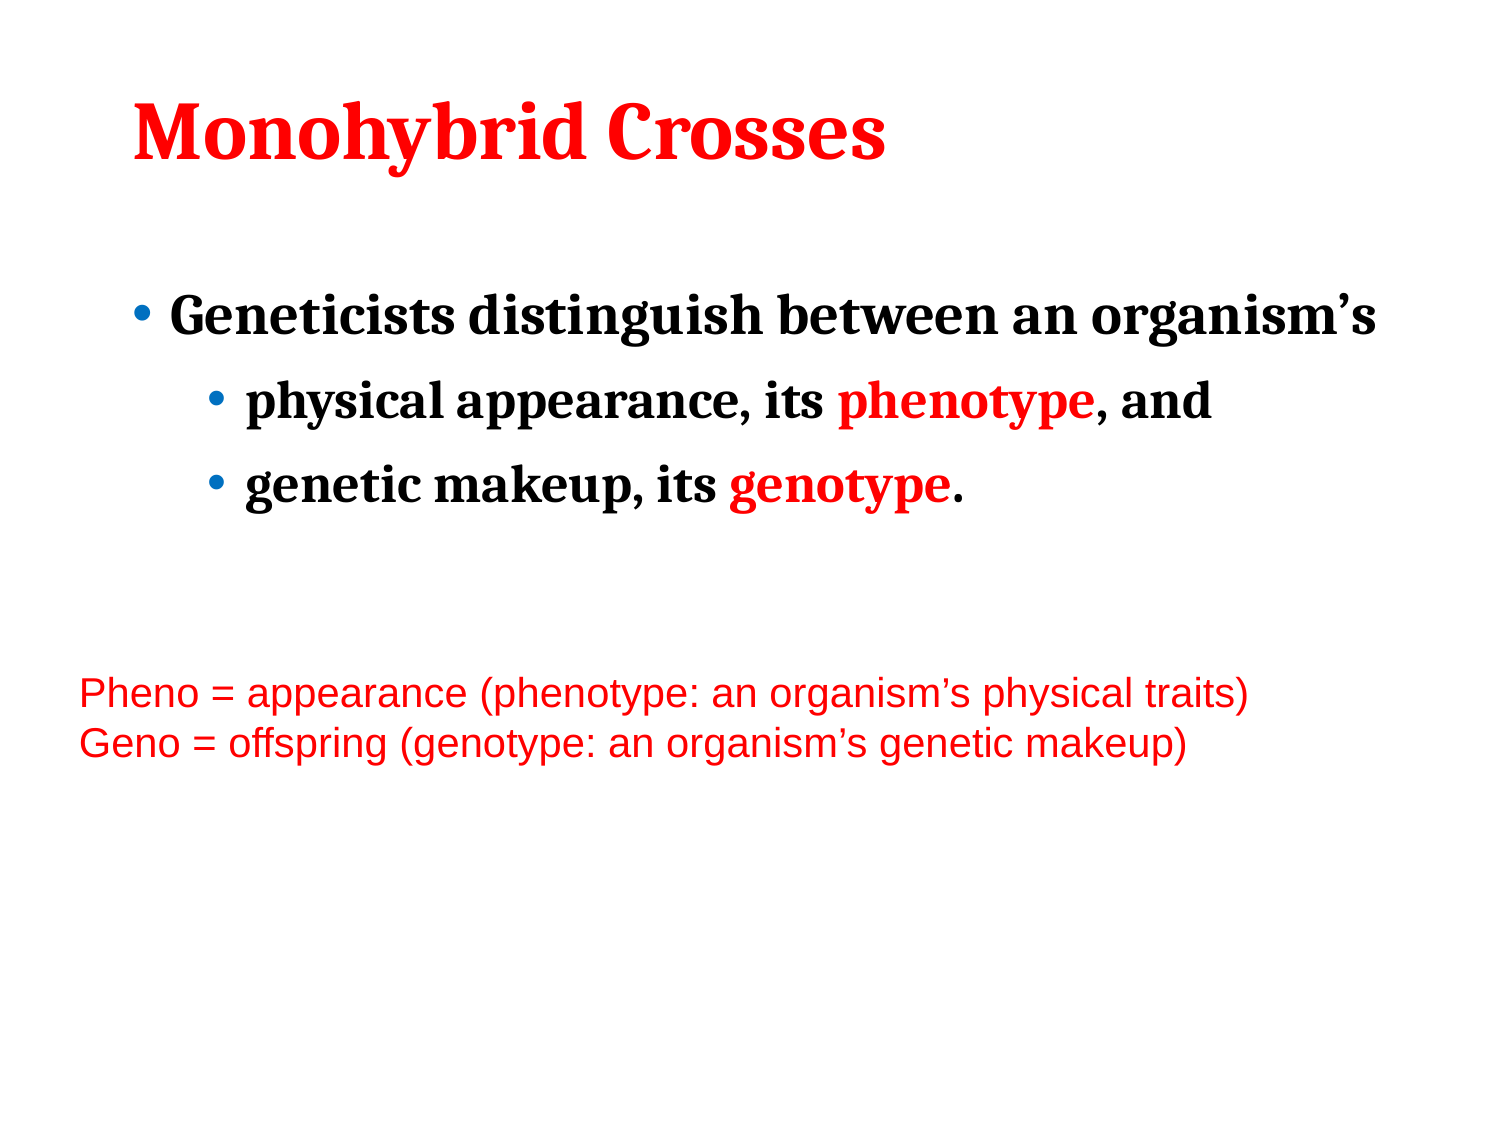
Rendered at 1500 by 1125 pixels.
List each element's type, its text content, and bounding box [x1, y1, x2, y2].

title Monohybrid Crosses [117, 80, 1500, 238]
list Geneticists distinguish between an organism’s physical appearance, its phenotype, and genetic makeup, its genotype. [117, 276, 1449, 1014]
text_box Pheno = appearance (phenotype: an organism’s physical traits) Geno = offspring (genotype: an organism’s genetic makeup) [63, 658, 1265, 774]
